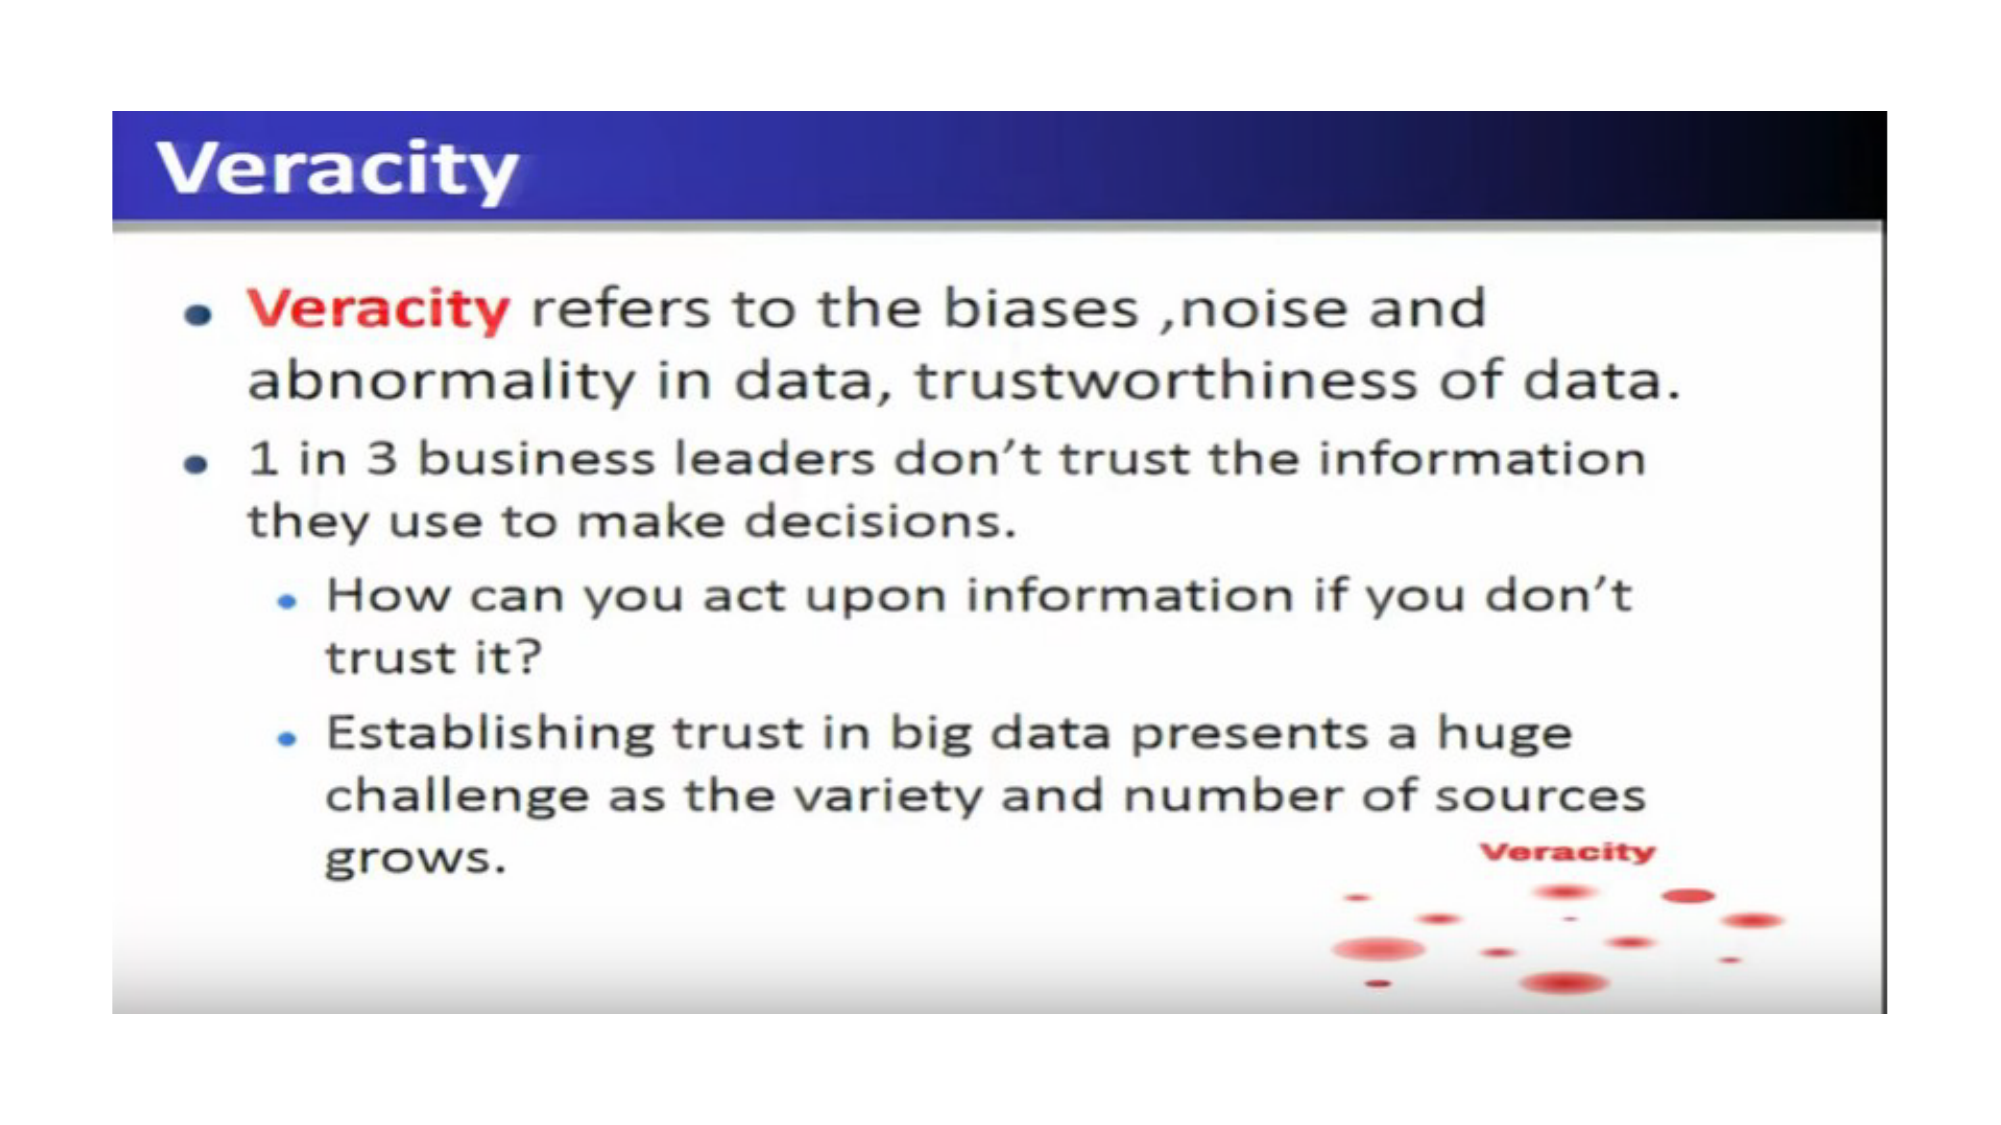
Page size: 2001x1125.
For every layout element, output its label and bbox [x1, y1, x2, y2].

picture [112, 111, 1888, 1014]
